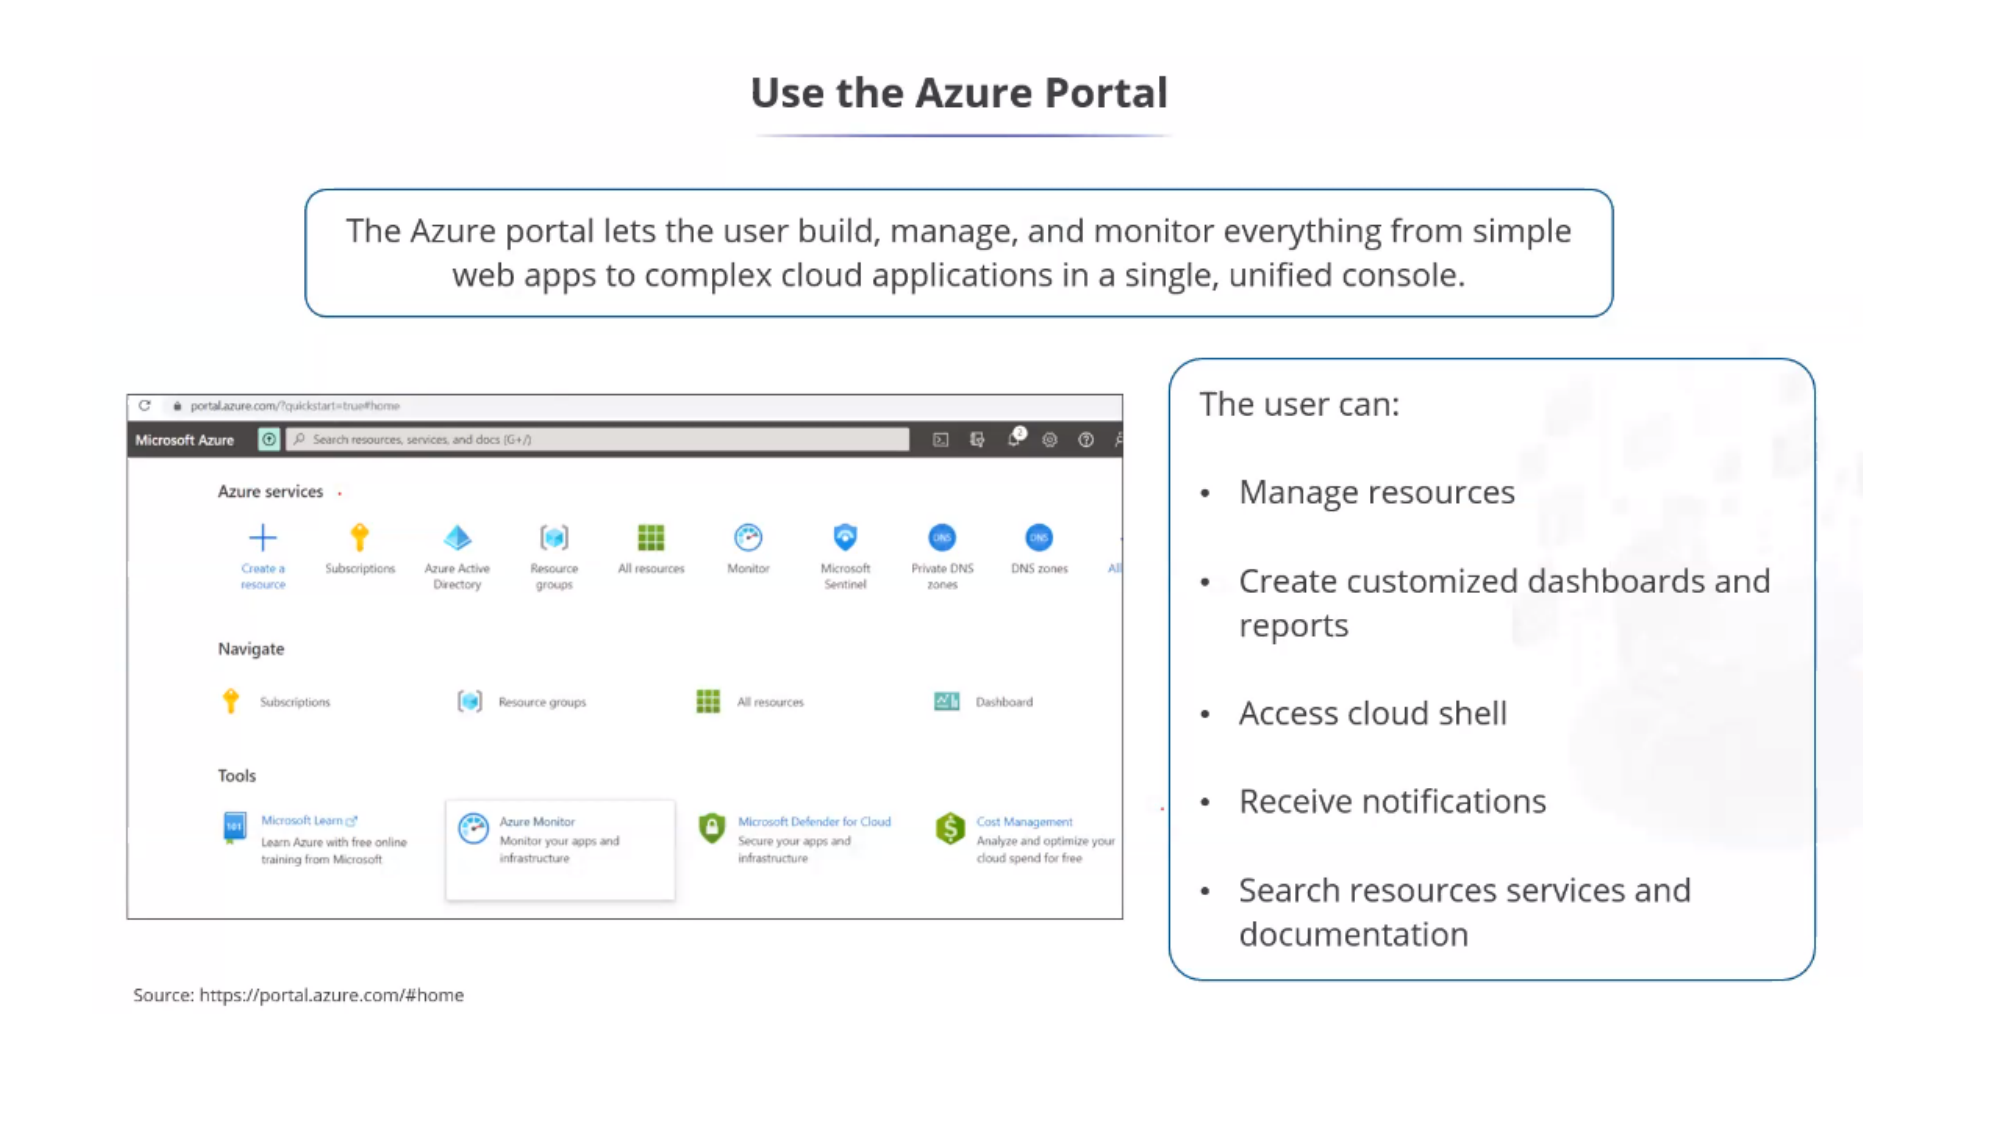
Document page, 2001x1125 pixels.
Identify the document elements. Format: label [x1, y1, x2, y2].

picture [92, 56, 1863, 1014]
